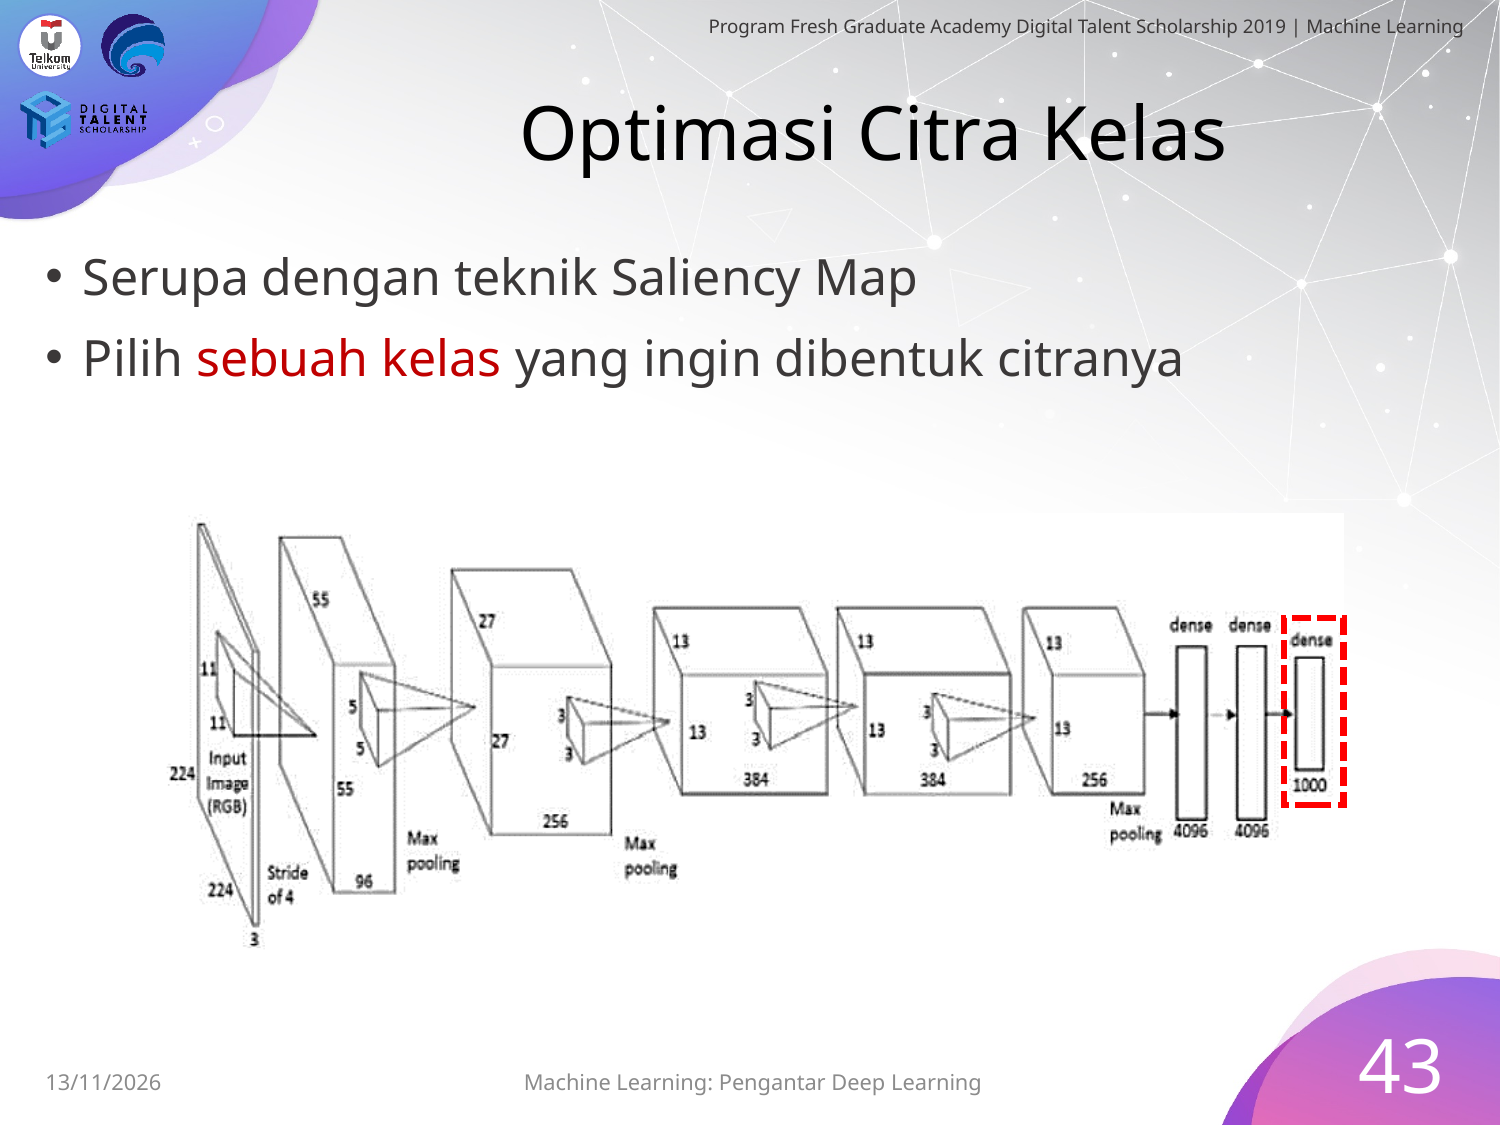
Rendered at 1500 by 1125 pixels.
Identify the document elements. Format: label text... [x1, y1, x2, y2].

list Serupa dengan teknik Saliency Map Pilih sebuah kelas yang ingin dibentuk citranya [30, 238, 1477, 1014]
slide_number 43 [1327, 1025, 1477, 1115]
picture [0, 0, 1500, 1125]
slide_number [30, 1053, 272, 1114]
title Optimasi Citra Kelas [271, 66, 1477, 207]
footer Machine Learning: Pengantar Deep Learning [386, 1053, 1121, 1114]
